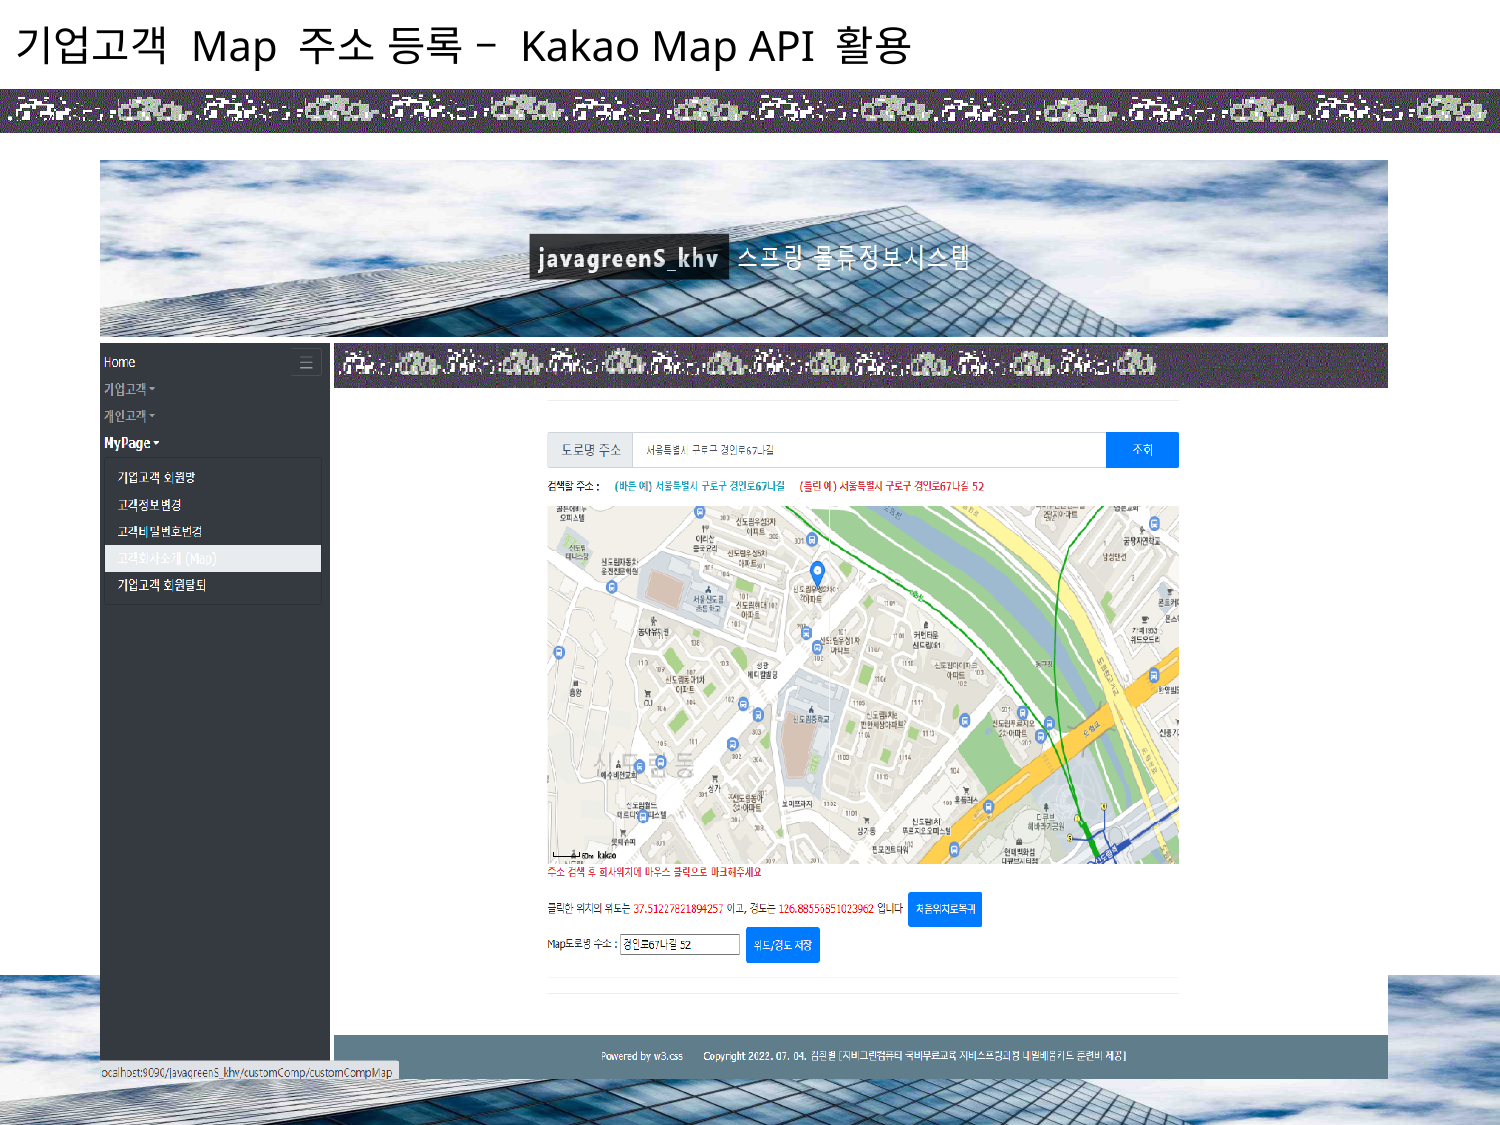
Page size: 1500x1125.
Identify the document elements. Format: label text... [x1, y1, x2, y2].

title 기업고객 Map 주소 등록 – Kakao Map API 활용 [0, 0, 1500, 88]
picture [0, 160, 1500, 1125]
picture [0, 89, 1500, 133]
